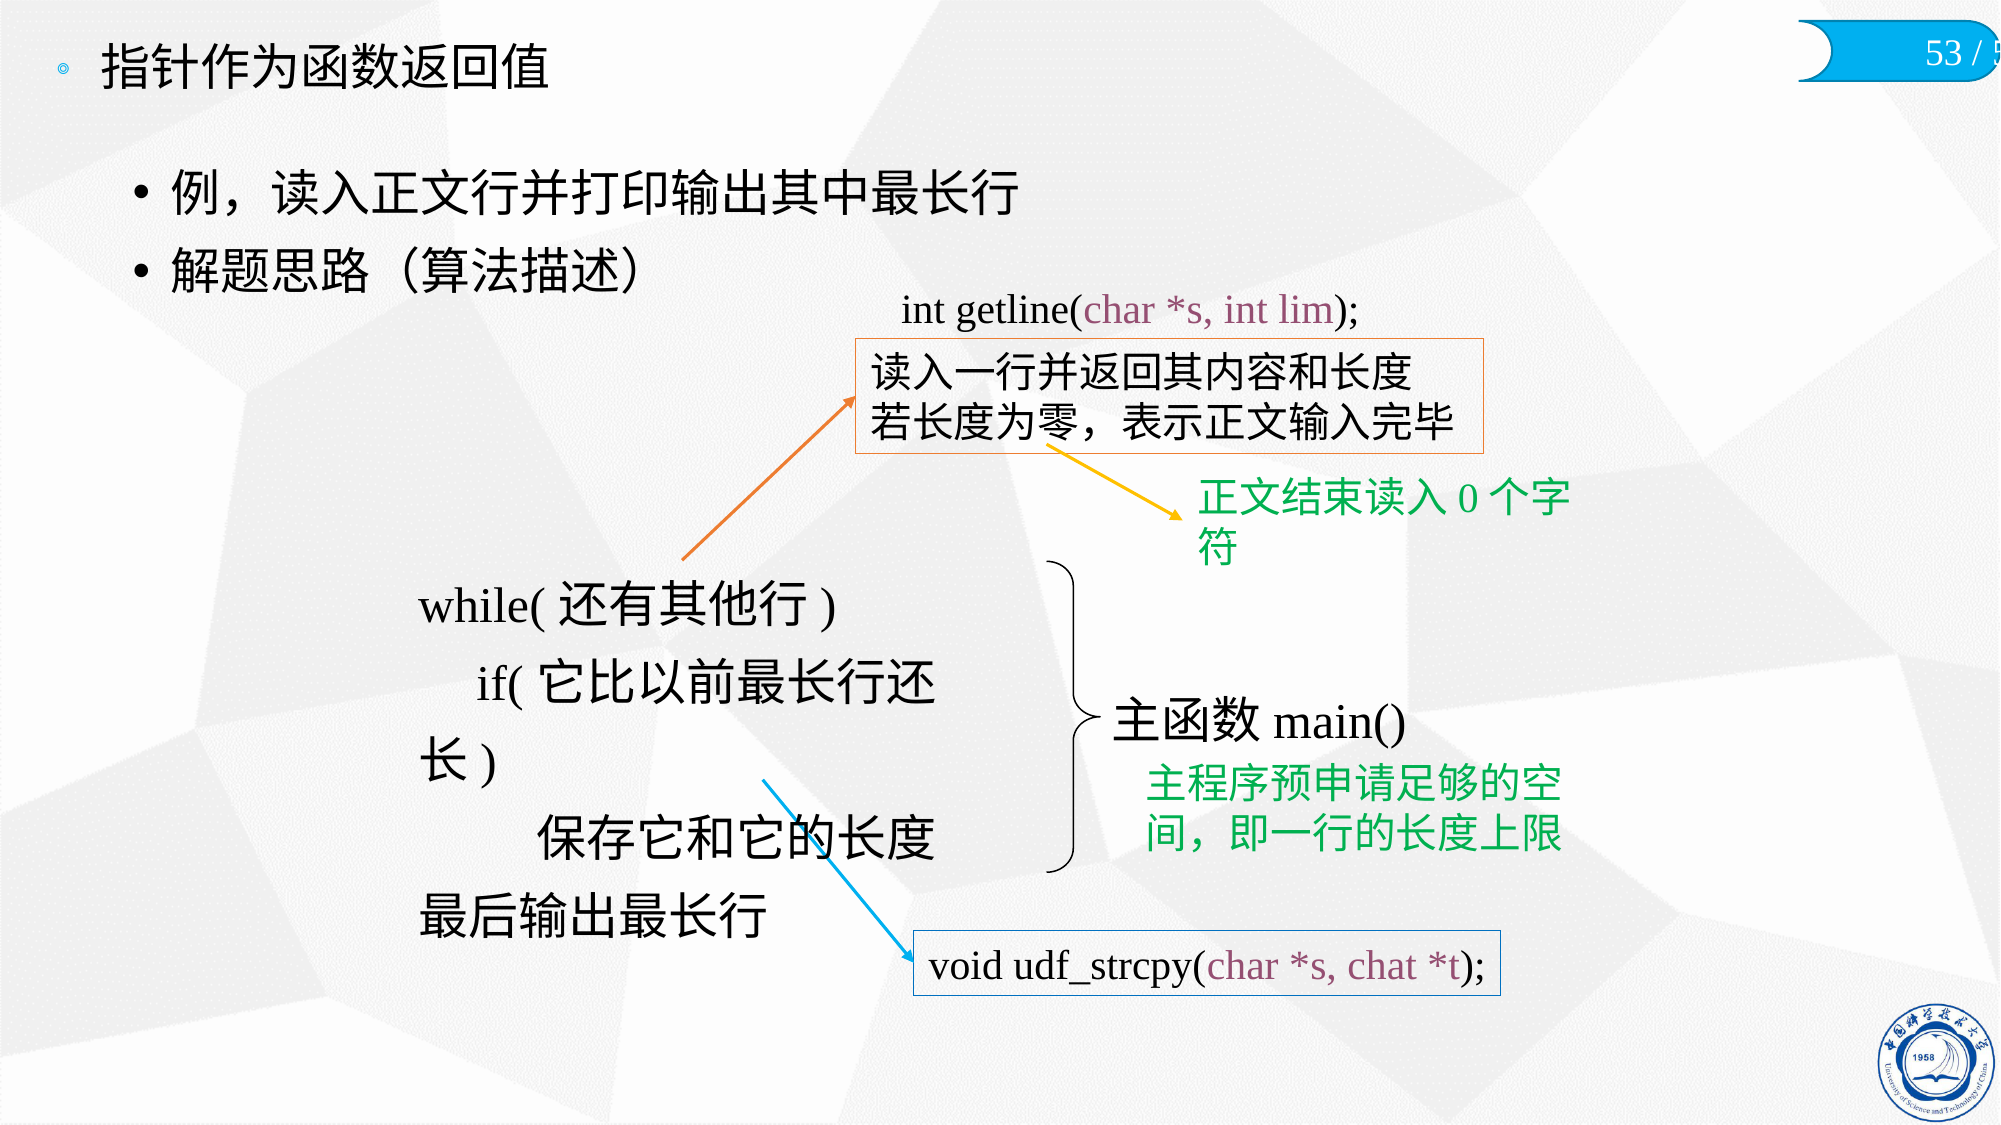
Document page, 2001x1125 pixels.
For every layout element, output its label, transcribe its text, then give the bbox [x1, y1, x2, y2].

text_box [682, 338, 1484, 561]
list 例，读入正文行并打印输出其中最长行 解题思路（算法描述） [117, 153, 1875, 1065]
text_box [403, 546, 1418, 873]
text_box int getline(char *s, int lim); [886, 274, 1375, 338]
title 指针作为函数返回值 [41, 34, 997, 105]
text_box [1046, 444, 1620, 529]
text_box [762, 779, 1502, 996]
picture [0, 0, 2000, 1125]
text_box 主程序预申请足够的空间，即一行的长度上限 [1418, 748, 1661, 864]
